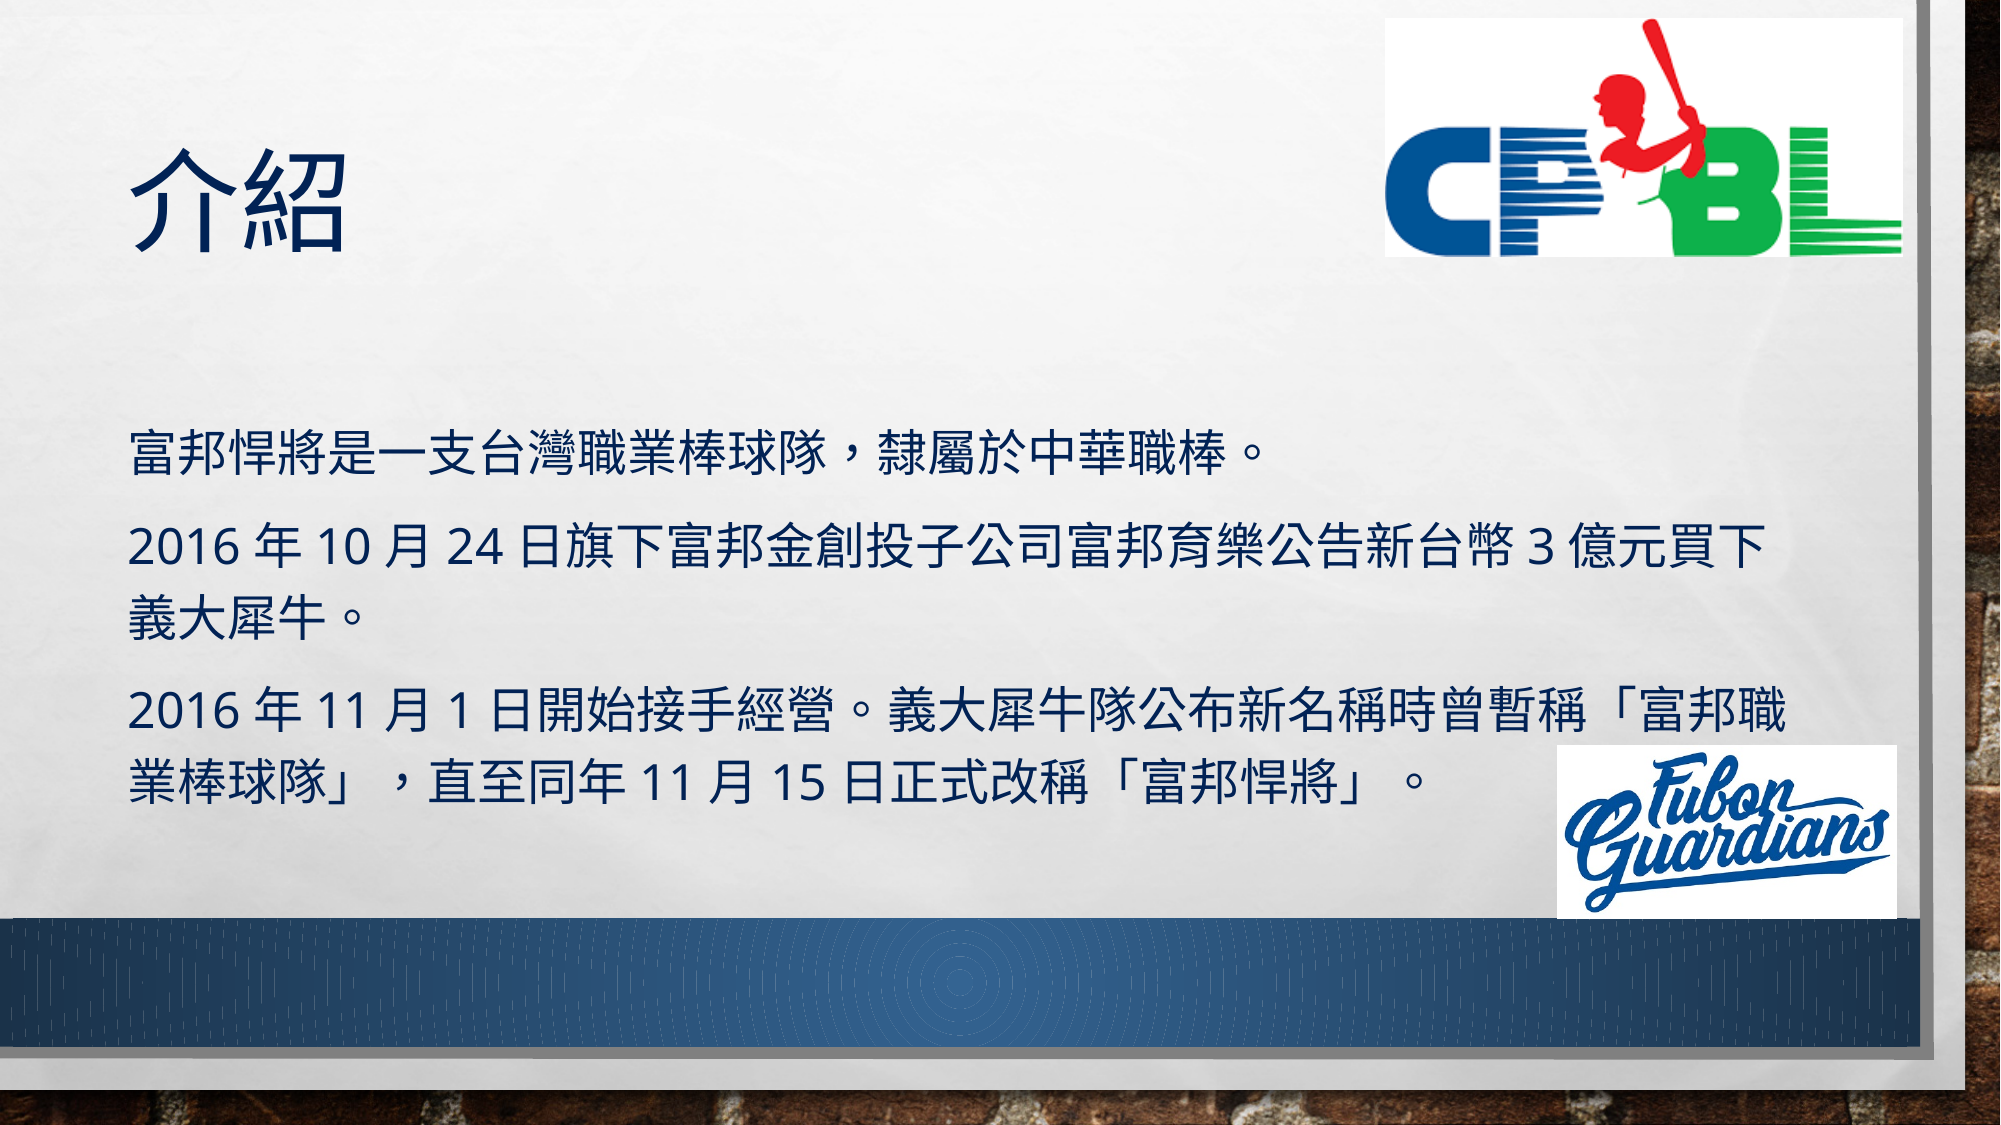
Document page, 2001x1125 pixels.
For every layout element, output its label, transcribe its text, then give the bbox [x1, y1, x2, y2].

list 富邦悍將是一支台灣職業棒球隊，隸屬於中華職棒。 2016年10月24日旗下富邦金創投子公司富邦育樂公告新台幣3億元買下義大犀牛。 2016年11月1日開始接手經營。義大犀牛隊公布新名稱時曾暫稱「富邦職業棒球隊」，直至同年11月15日正式改稱「富邦悍將」。 [112, 338, 1818, 882]
picture [0, 0, 2000, 1125]
picture [1557, 744, 1898, 919]
title 介紹 [112, 112, 1818, 302]
picture [1384, 18, 1903, 257]
